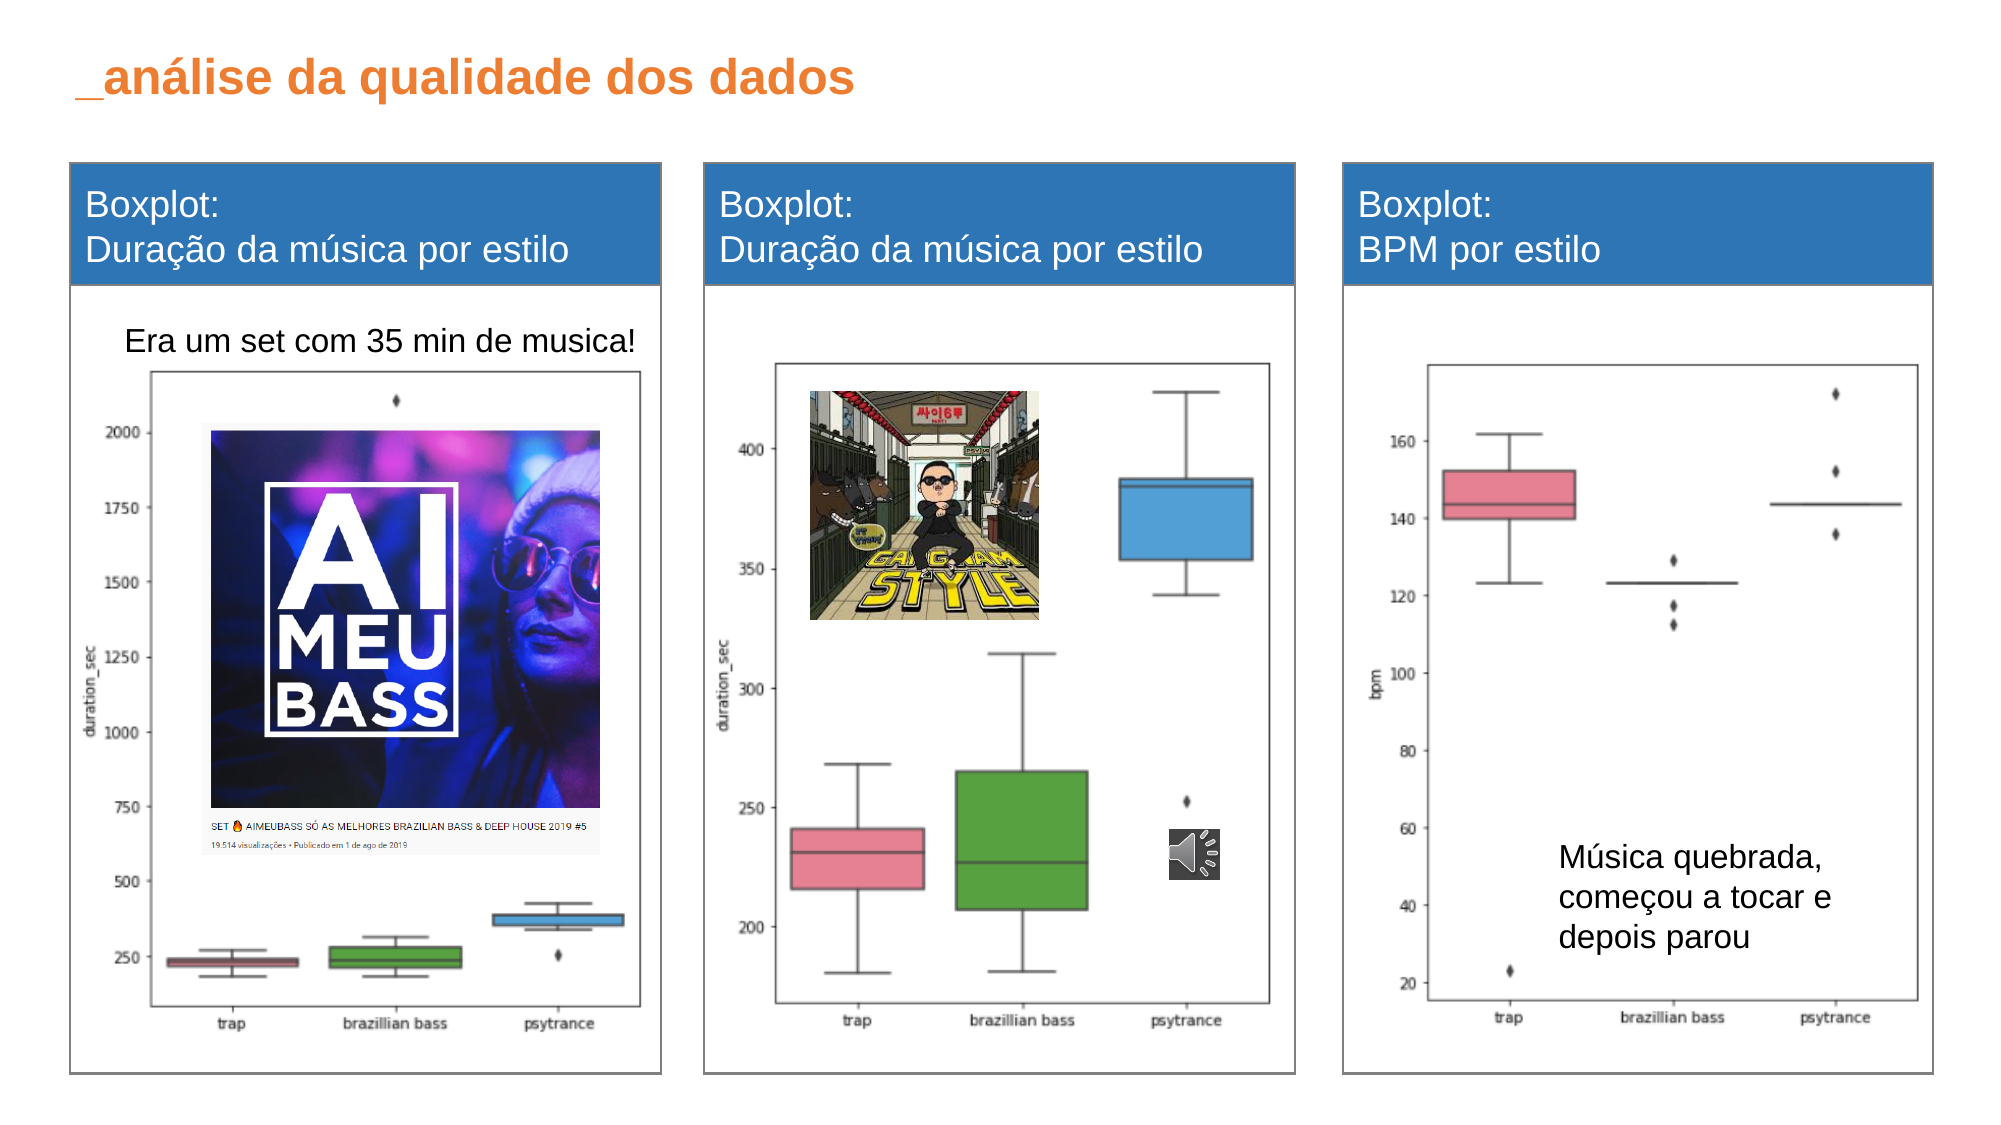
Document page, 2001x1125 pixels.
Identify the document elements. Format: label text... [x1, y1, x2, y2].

text_box [703, 286, 1296, 1075]
text_box [1342, 286, 1934, 1075]
picture [67, 368, 651, 1037]
text_box [703, 162, 1296, 286]
picture [1351, 358, 1927, 1031]
text_box [1342, 162, 1934, 172]
text_box Boxplot: BPM por estilo [1342, 172, 1934, 278]
text_box [1342, 278, 1934, 286]
picture [713, 355, 1282, 1034]
text_box Boxplot: Duração da música por estilo [704, 172, 1295, 278]
text_box [69, 162, 662, 1075]
text_box _análise da qualidade dos dados [60, 37, 872, 112]
